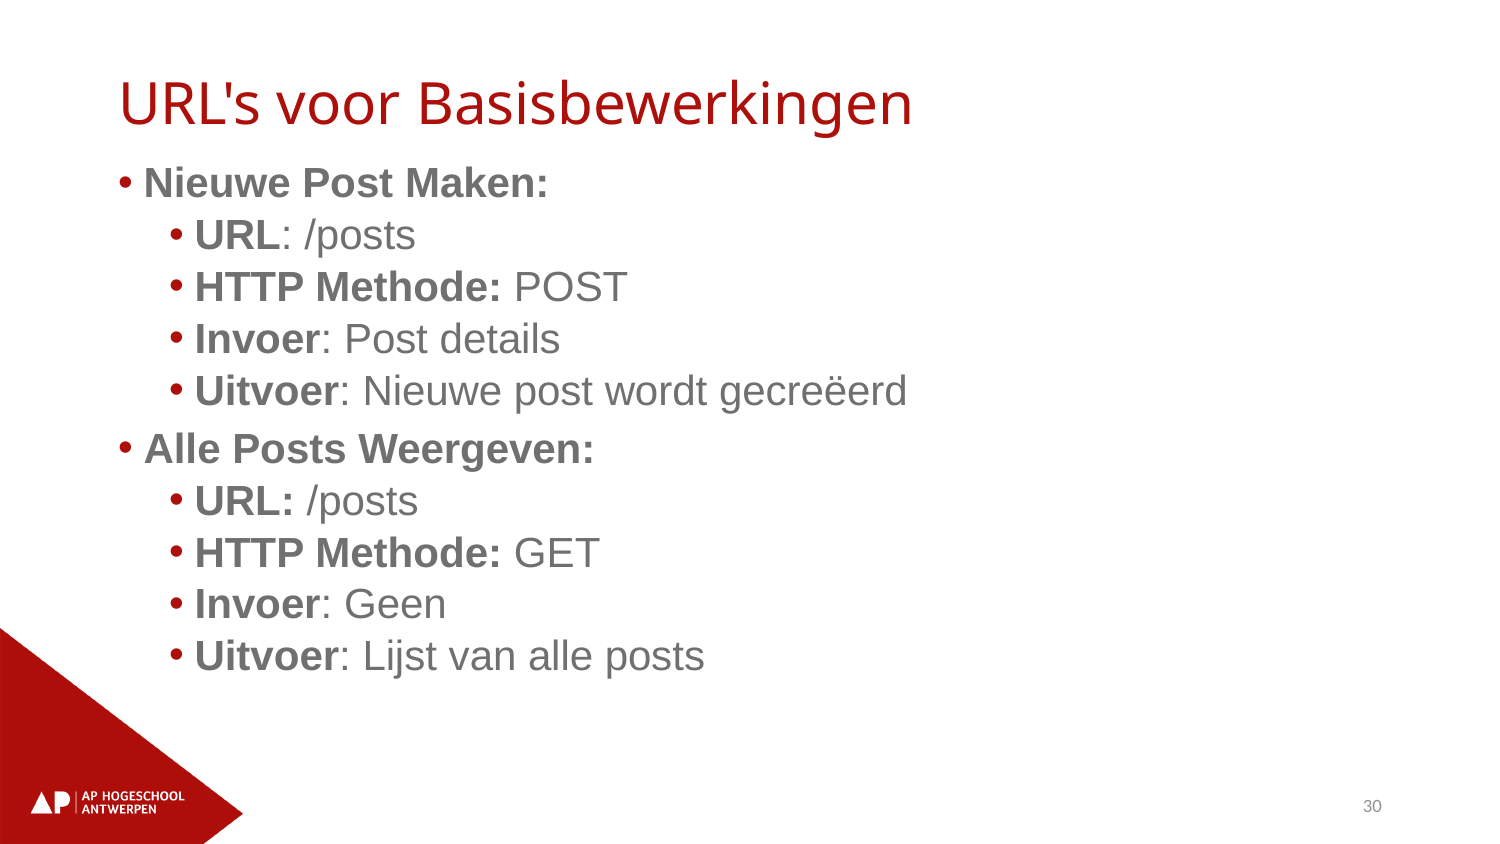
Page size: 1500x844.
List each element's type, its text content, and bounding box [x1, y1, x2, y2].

list Nieuwe Post Maken: URL: /posts HTTP Methode: POST Invoer: Post details Uitvoer: Nieuwe post wordt gecreëerd Alle Posts Weergeven: URL: /posts HTTP Methode: GET Invoer: Geen Uitvoer: Lijst van alle posts [103, 154, 1397, 690]
title URL's voor Basisbewerkingen [103, 66, 1397, 141]
picture [0, 623, 246, 844]
slide_number 30 [1263, 782, 1397, 827]
